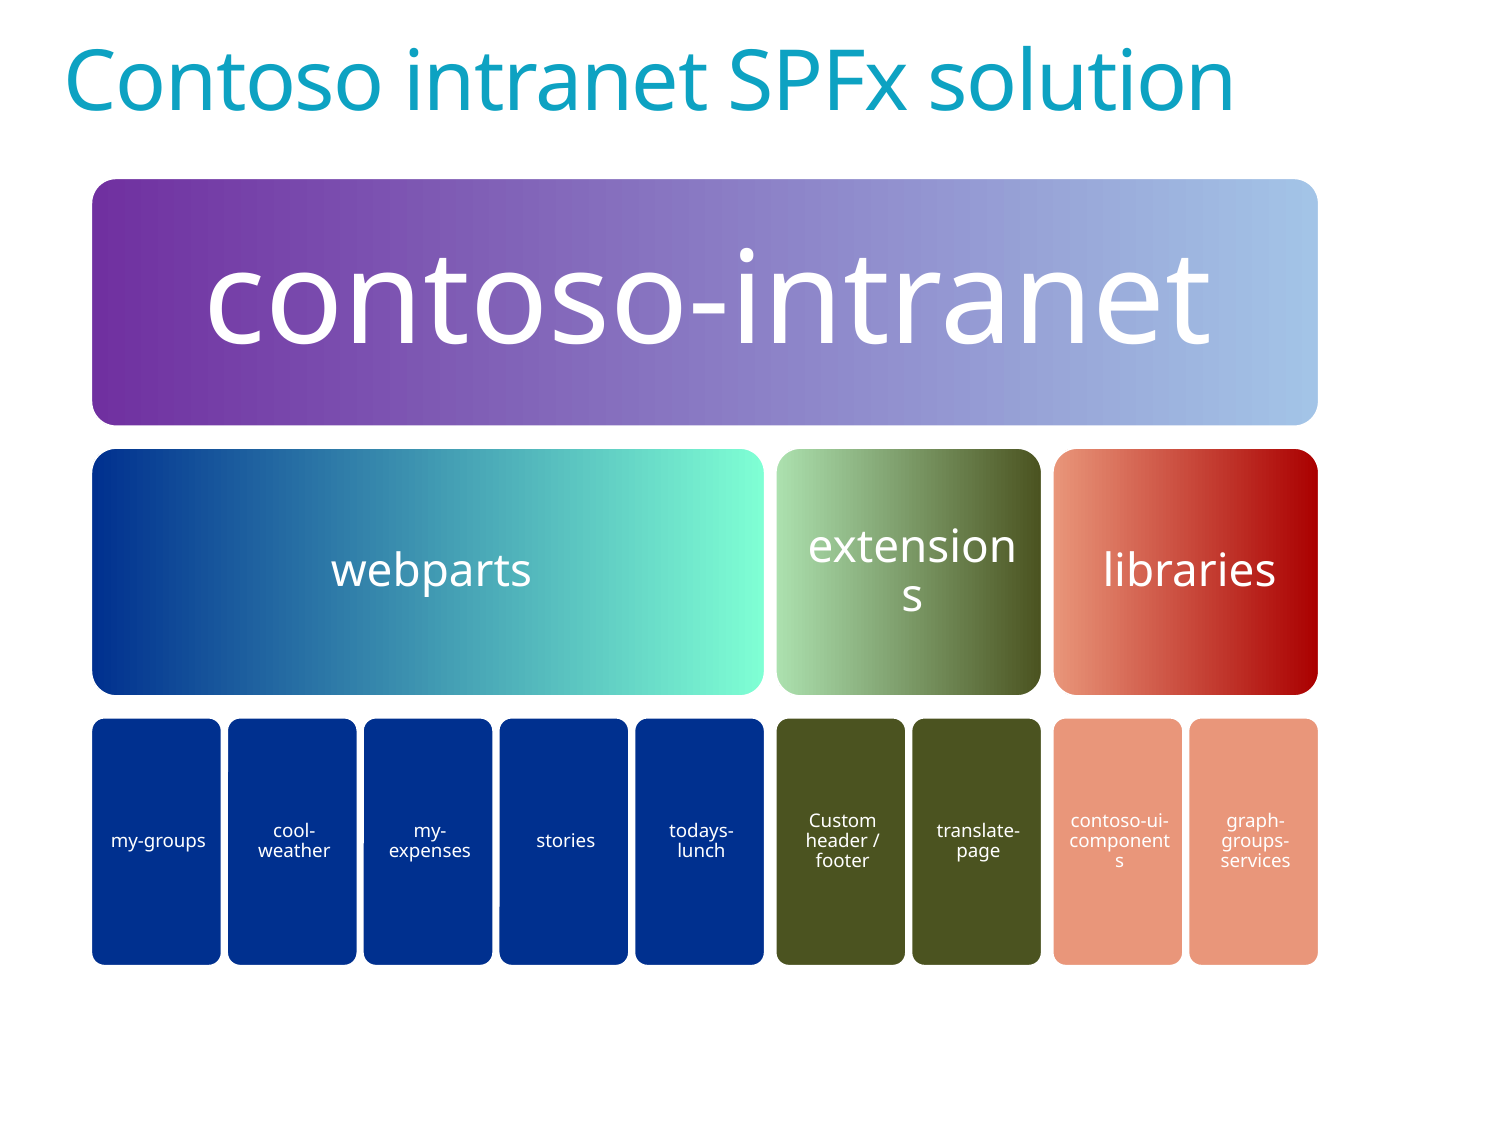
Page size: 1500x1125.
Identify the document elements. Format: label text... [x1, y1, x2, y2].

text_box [90, 178, 1320, 967]
title Contoso intranet SPFx solution [63, 37, 1436, 161]
